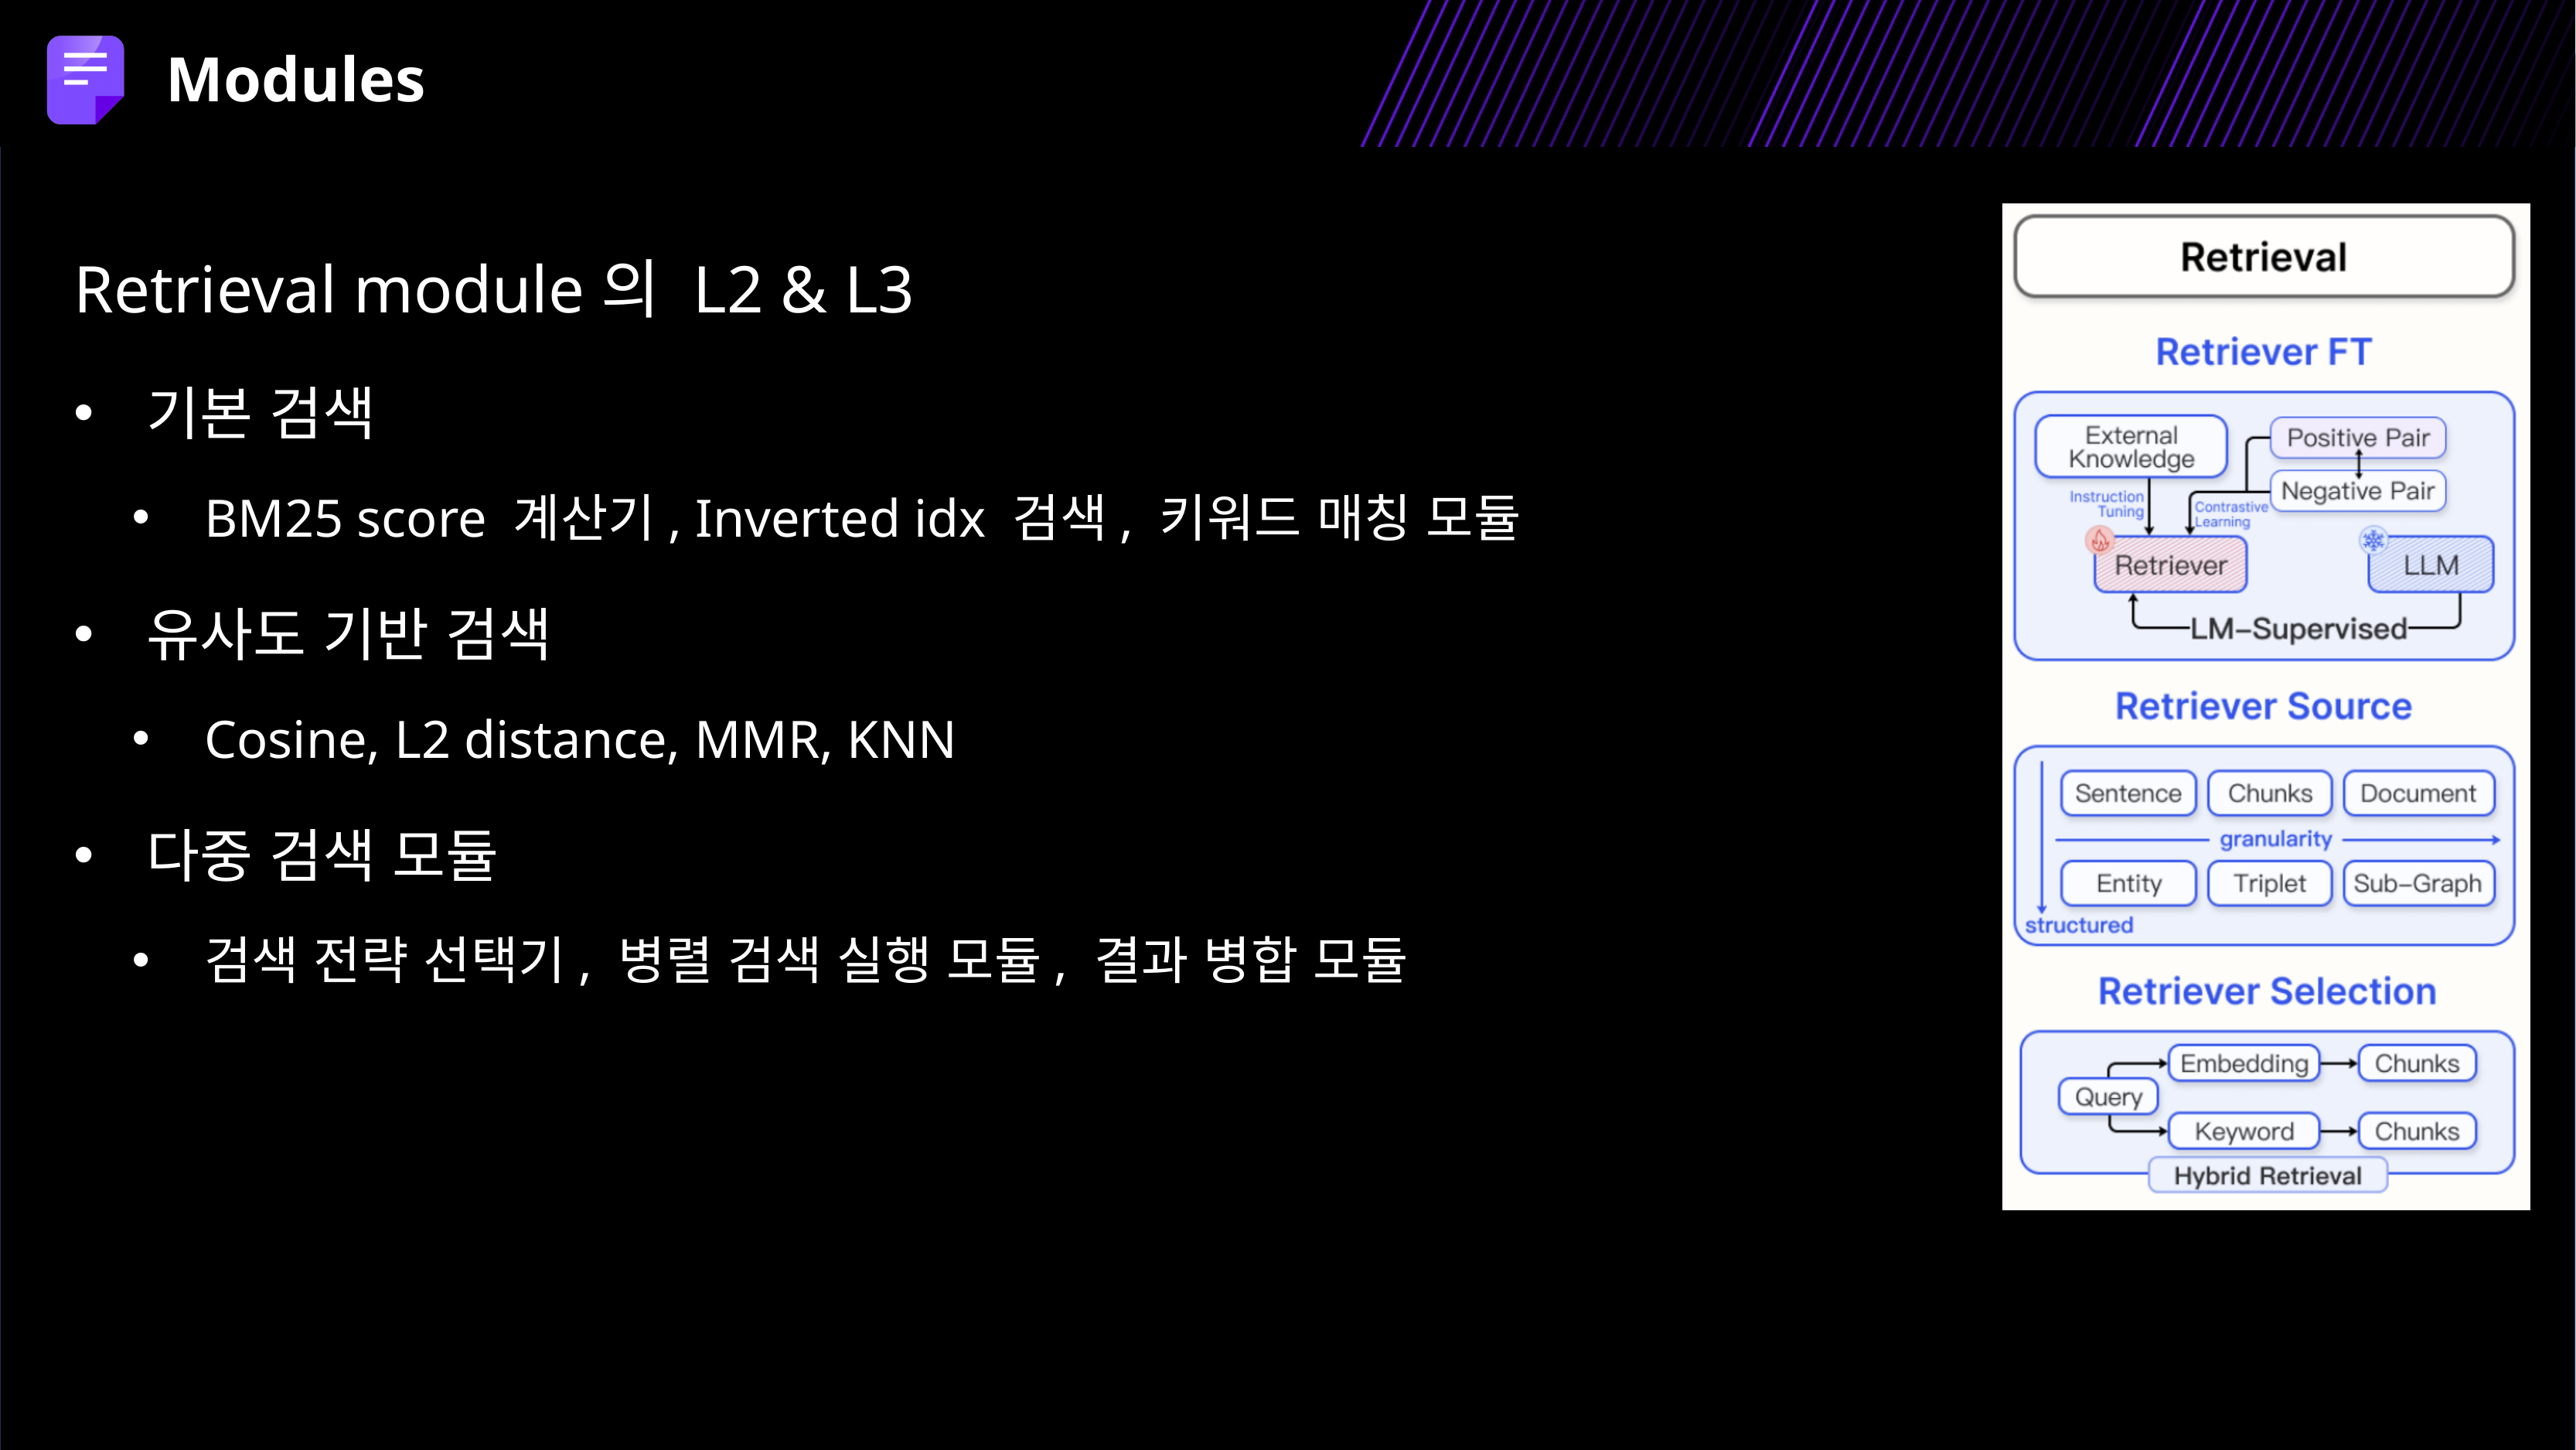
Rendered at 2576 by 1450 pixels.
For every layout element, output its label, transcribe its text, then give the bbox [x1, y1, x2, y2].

list Modules [154, 43, 1367, 140]
picture [2002, 203, 2530, 1210]
picture [0, 0, 2576, 147]
list Retrieval module의 L2 & L3 기본 검색 BM25 score 계산기, Inverted idx 검색, 키워드 매칭 모듈 유사도 기반 검색 Cosine, L2 distance, MMR, KNN 다중 검색 모듈 검색 전략 선택기, 병렬 검색 실행 모듈, 결과 병합 모듈 [62, 203, 2002, 1210]
